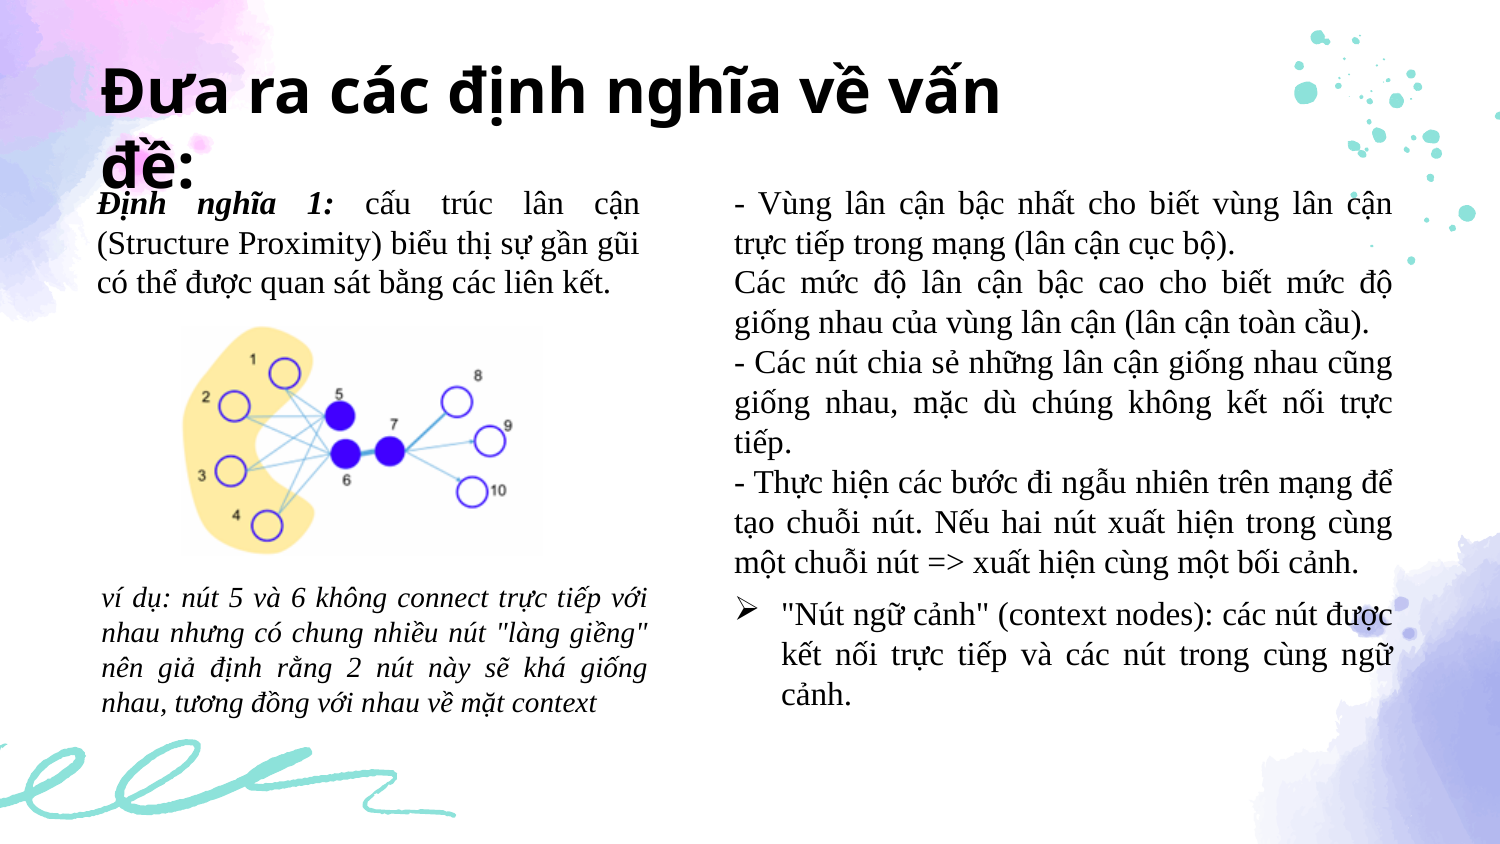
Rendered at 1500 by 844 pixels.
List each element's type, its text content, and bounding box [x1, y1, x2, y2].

text_box Định nghĩa 1: cấu trúc lân cận (Structure Proximity) biểu thị sự gần gũi có thể được quan sát bằng các liên kết. [81, 173, 656, 309]
text_box ví dụ: nút 5 và 6 không connect trực tiếp với nhau nhưng có chung nhiều nút "làng giềng" nên giả định rằng 2 nút này sẽ khá giống nhau, tương đồng với nhau về mặt context [86, 570, 664, 726]
picture [1213, 451, 1500, 844]
text_box - Vùng lân cận bậc nhất cho biết vùng lân cận trực tiếp trong mạng (lân cận cục bộ). Các mức độ lân cận bậc cao cho biết mức độ giống nhau của vùng lân cận (lân cận toàn cầu). - Các nút chia sẻ những lân cận giống nhau cũng giống nhau, mặc dù chúng không kết nối trực tiếp. - Thực hiện các bước đi ngẫu nhiên trên mạng để tạo chuỗi nút. Nếu hai nút xuất hiện trong cùng một chuỗi nút => xuất hiện cùng một bối cảnh. "Nút ngữ cảnh" (context nodes): các nút được kết nối trực tiếp và các nút trong cùng ngữ cảnh. [719, 173, 1410, 720]
picture [0, 0, 573, 557]
text_box Đưa ra các định nghĩa về vấn đề: [85, 43, 1058, 209]
